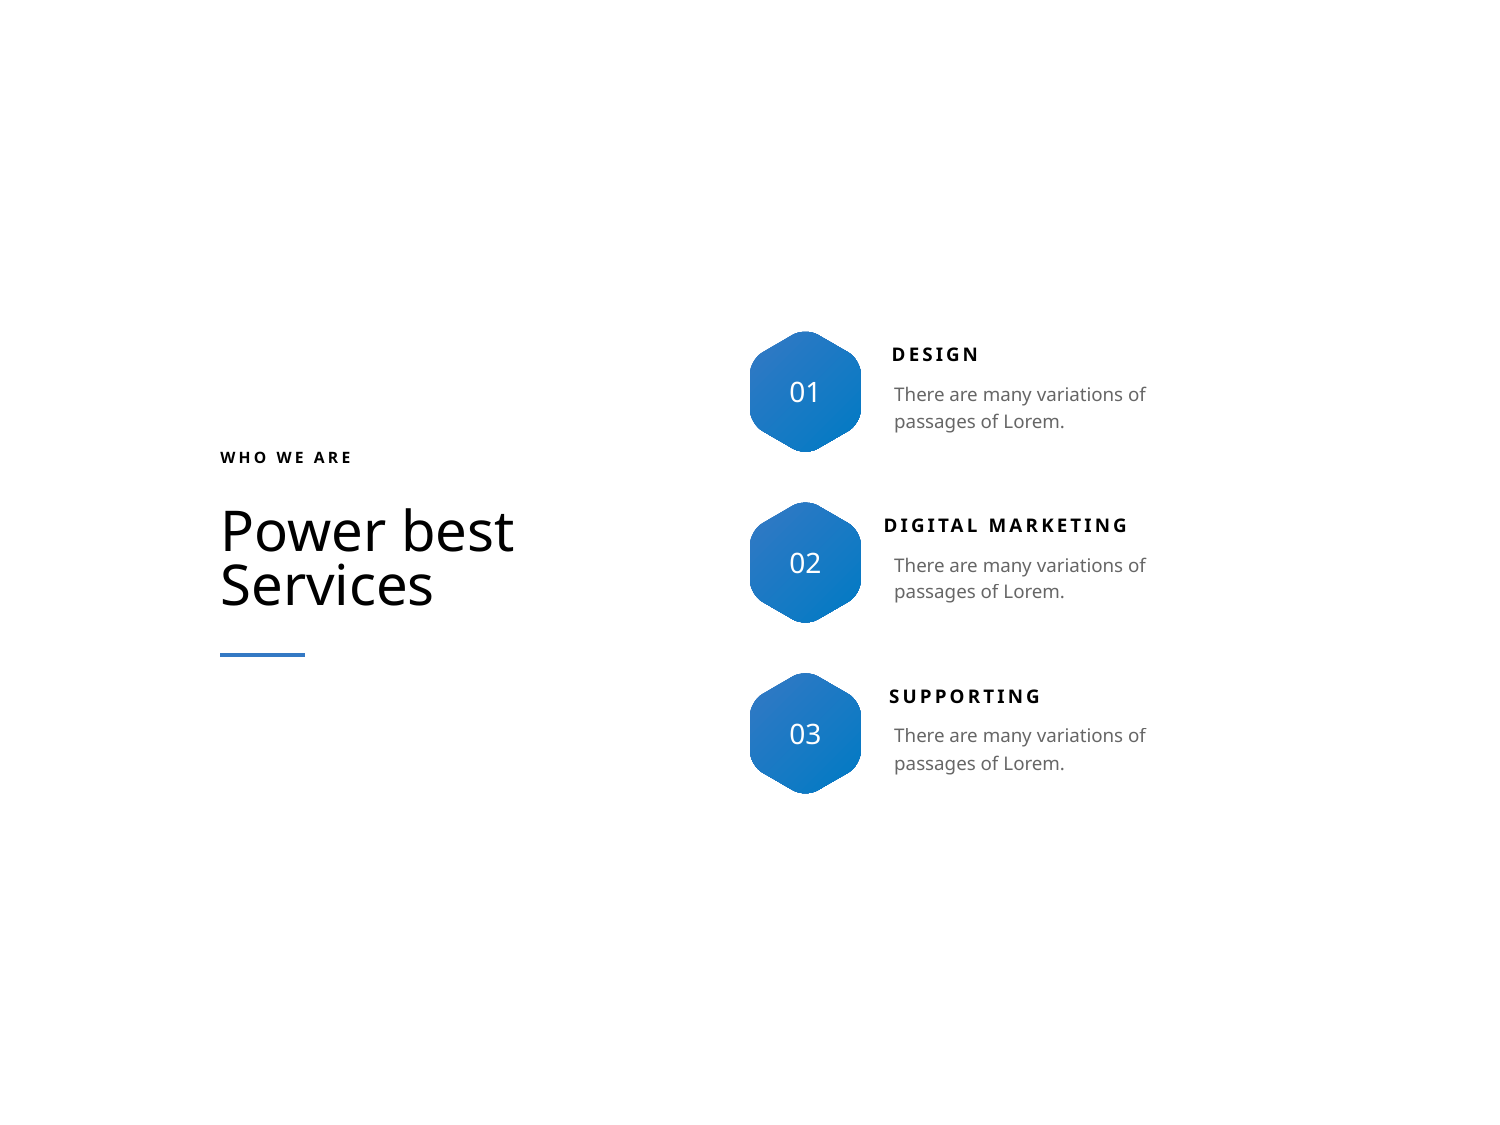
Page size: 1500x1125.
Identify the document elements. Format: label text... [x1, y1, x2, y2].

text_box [749, 502, 1206, 623]
text_box Power best Services [220, 507, 674, 616]
text_box WHO WE ARE [220, 451, 437, 467]
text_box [749, 331, 1206, 452]
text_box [749, 673, 1206, 794]
